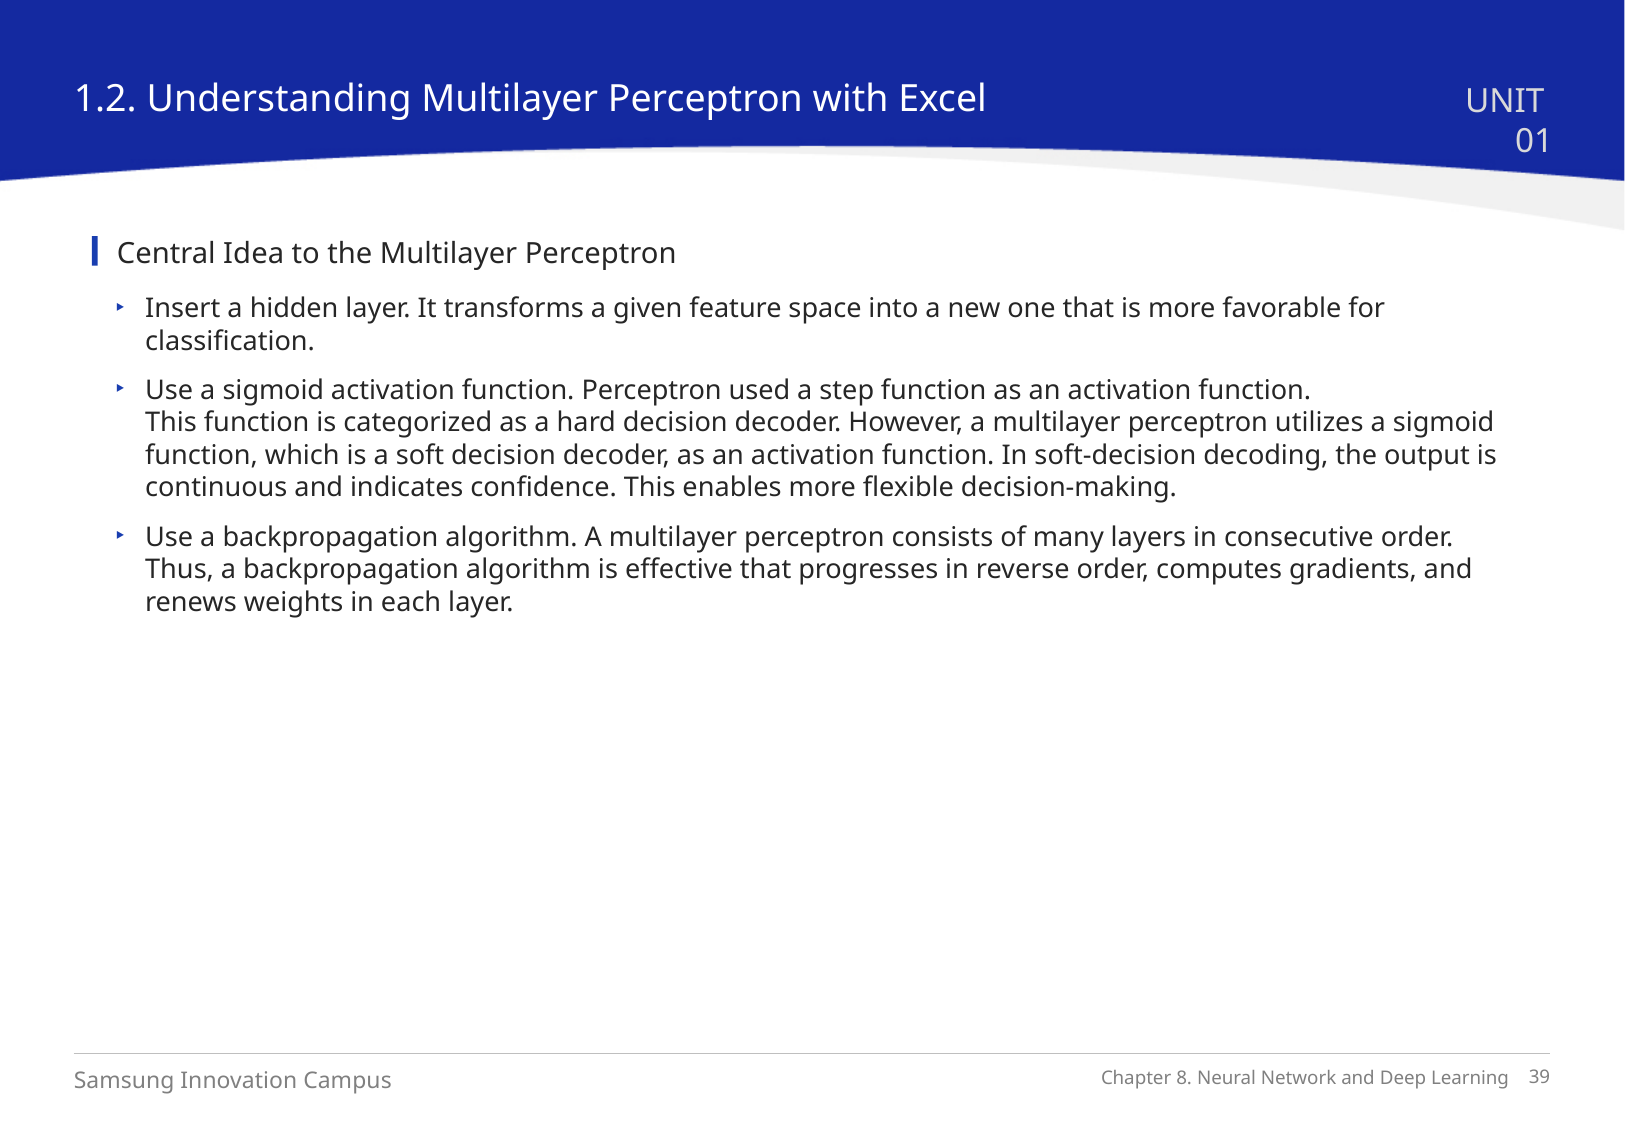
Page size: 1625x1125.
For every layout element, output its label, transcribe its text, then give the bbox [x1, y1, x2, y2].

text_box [91, 234, 1533, 366]
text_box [73, 73, 1554, 120]
picture [0, 0, 1625, 1125]
text_box Insert a hidden layer. It transforms a given feature space into a new one that is more favorable for classification. Use a sigmoid activation function. Perceptron used a step function as an activation function. This function is categorized as a hard decision decoder. However, a multilayer perceptron utilizes a sigmoid function, which is a soft decision decoder, as an activation function. In soft-decision decoding, the output is continuous and indicates confidence. This enables more flexible decision-making. Use a backpropagation algorithm. A multilayer perceptron consists of many layers in consecutive order. Thus, a backpropagation algorithm is effective that progresses in reverse order, computes gradients, and renews weights in each layer. [114, 366, 1532, 629]
